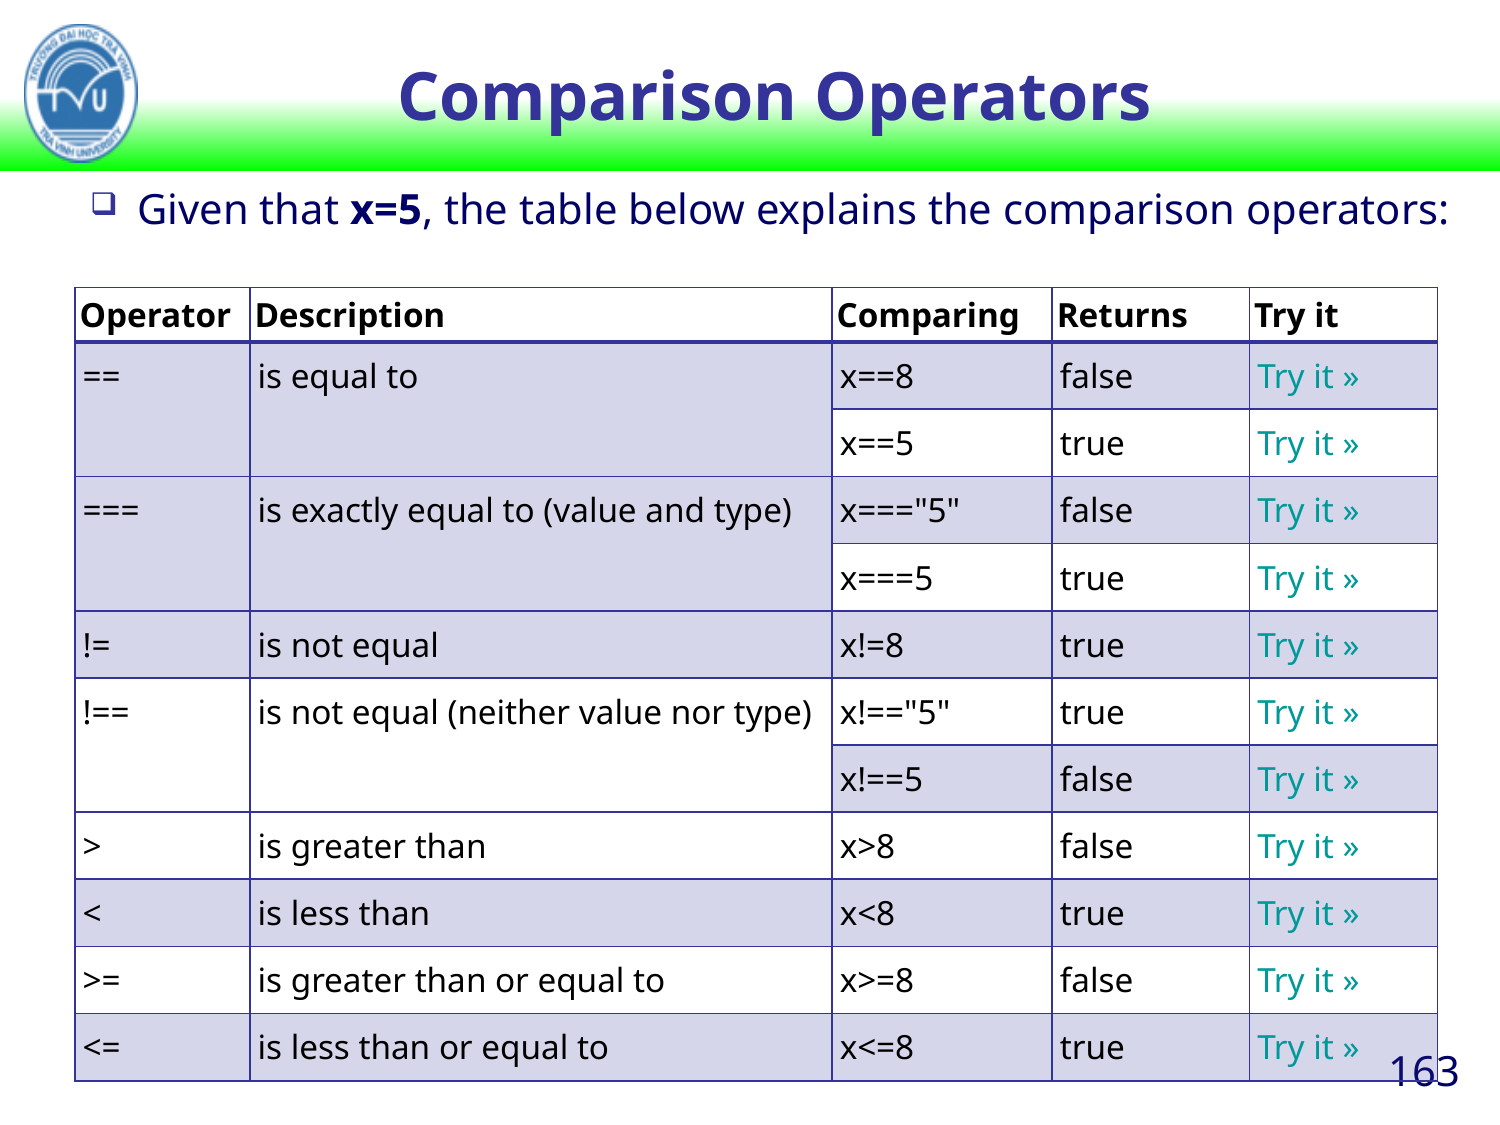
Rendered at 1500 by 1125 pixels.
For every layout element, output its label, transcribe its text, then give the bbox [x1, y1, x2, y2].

table_header Returns [1053, 288, 1249, 340]
slide_number 163 [1312, 1037, 1476, 1101]
table_cell != [76, 612, 249, 677]
table_cell is equal to [251, 344, 831, 476]
title Comparison Operators [74, 24, 1476, 163]
table_cell true [1053, 544, 1249, 610]
table_cell true [1053, 880, 1249, 946]
table_cell x<8 [833, 880, 1051, 946]
list Given that x=5, the table below explains the comparison operators: [74, 174, 1476, 263]
table_header Operator [76, 288, 249, 340]
table_cell false [1053, 477, 1249, 543]
table_cell Try it » [1250, 544, 1437, 610]
table_cell false [1053, 746, 1249, 811]
table_cell x!=8 [833, 612, 1051, 677]
table_cell Try it » [1250, 410, 1437, 476]
table_cell Try it » [1250, 679, 1437, 744]
table_cell false [1053, 344, 1249, 408]
table_cell x!=="5" [833, 679, 1051, 744]
table_cell false [1053, 813, 1249, 878]
table_cell < [76, 880, 249, 946]
table_cell !== [76, 679, 249, 811]
table_cell >= [76, 947, 249, 1013]
table_cell is less than or equal to [251, 1014, 831, 1080]
picture [24, 24, 74, 163]
table_cell <= [76, 1014, 249, 1080]
table_cell Try it » [1250, 880, 1437, 946]
table_cell is less than [251, 880, 831, 946]
table_cell x===5 [833, 544, 1051, 610]
table_cell Try it » [1250, 746, 1437, 811]
table_cell Try it » [1250, 1014, 1437, 1080]
table_cell x>=8 [833, 947, 1051, 1013]
table_cell x==="5" [833, 477, 1051, 543]
table_cell == [76, 344, 249, 476]
table_header Try it [1250, 288, 1437, 340]
table_cell Try it » [1250, 344, 1437, 408]
table_cell === [76, 477, 249, 610]
table_cell Try it » [1250, 813, 1437, 878]
table_cell Try it » [1250, 947, 1437, 1013]
table_cell is not equal [251, 612, 831, 677]
table_cell > [76, 813, 249, 878]
table_header Description [251, 288, 831, 340]
table_cell true [1053, 612, 1249, 677]
table_cell true [1053, 679, 1249, 744]
table_cell true [1053, 410, 1249, 476]
table_cell x==8 [833, 344, 1051, 408]
table_cell is greater than [251, 813, 831, 878]
table_cell is greater than or equal to [251, 947, 831, 1013]
table_cell x==5 [833, 410, 1051, 476]
table_cell x!==5 [833, 746, 1051, 811]
table_cell x>8 [833, 813, 1051, 878]
table_cell is exactly equal to (value and type) [251, 477, 831, 610]
table_header Comparing [833, 288, 1051, 340]
table_cell Try it » [1250, 612, 1437, 677]
table_cell is not equal (neither value nor type) [251, 679, 831, 811]
table_cell true [1053, 1014, 1249, 1080]
table_cell x<=8 [833, 1014, 1051, 1080]
table_cell false [1053, 947, 1249, 1013]
table_cell Try it » [1250, 477, 1437, 543]
